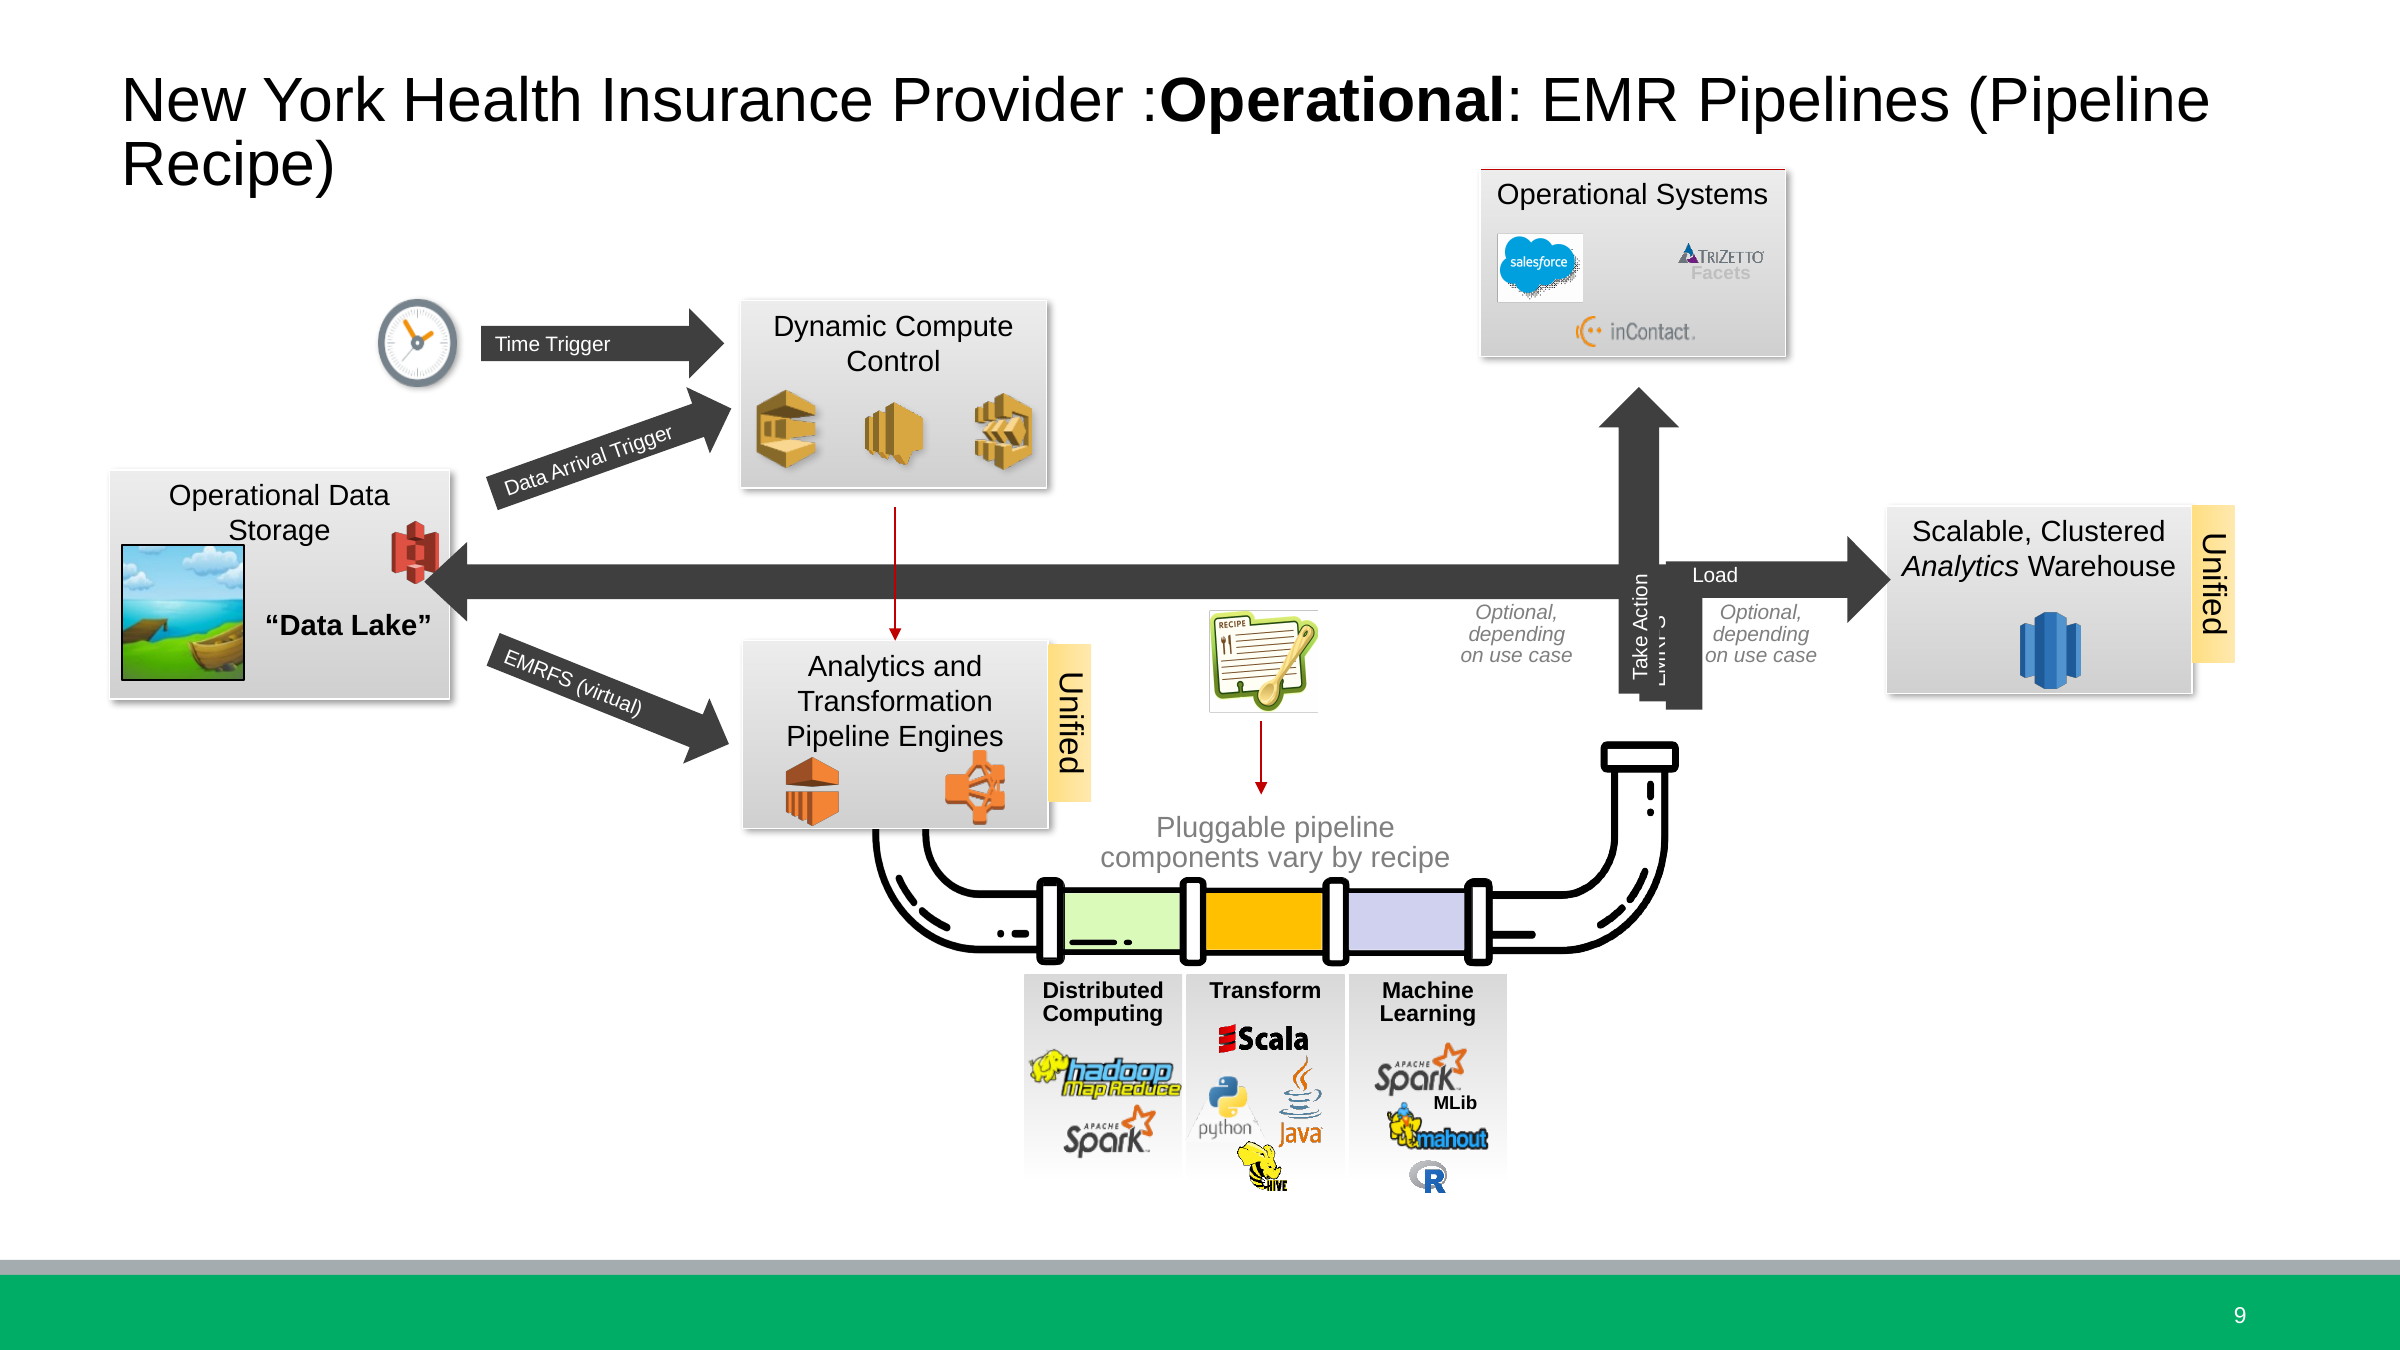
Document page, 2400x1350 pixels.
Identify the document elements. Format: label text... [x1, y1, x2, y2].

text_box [109, 168, 2235, 1193]
title New York Health Insurance Provider :Operational: EMR Pipelines (Pipeline Recipe) [99, 59, 2320, 240]
